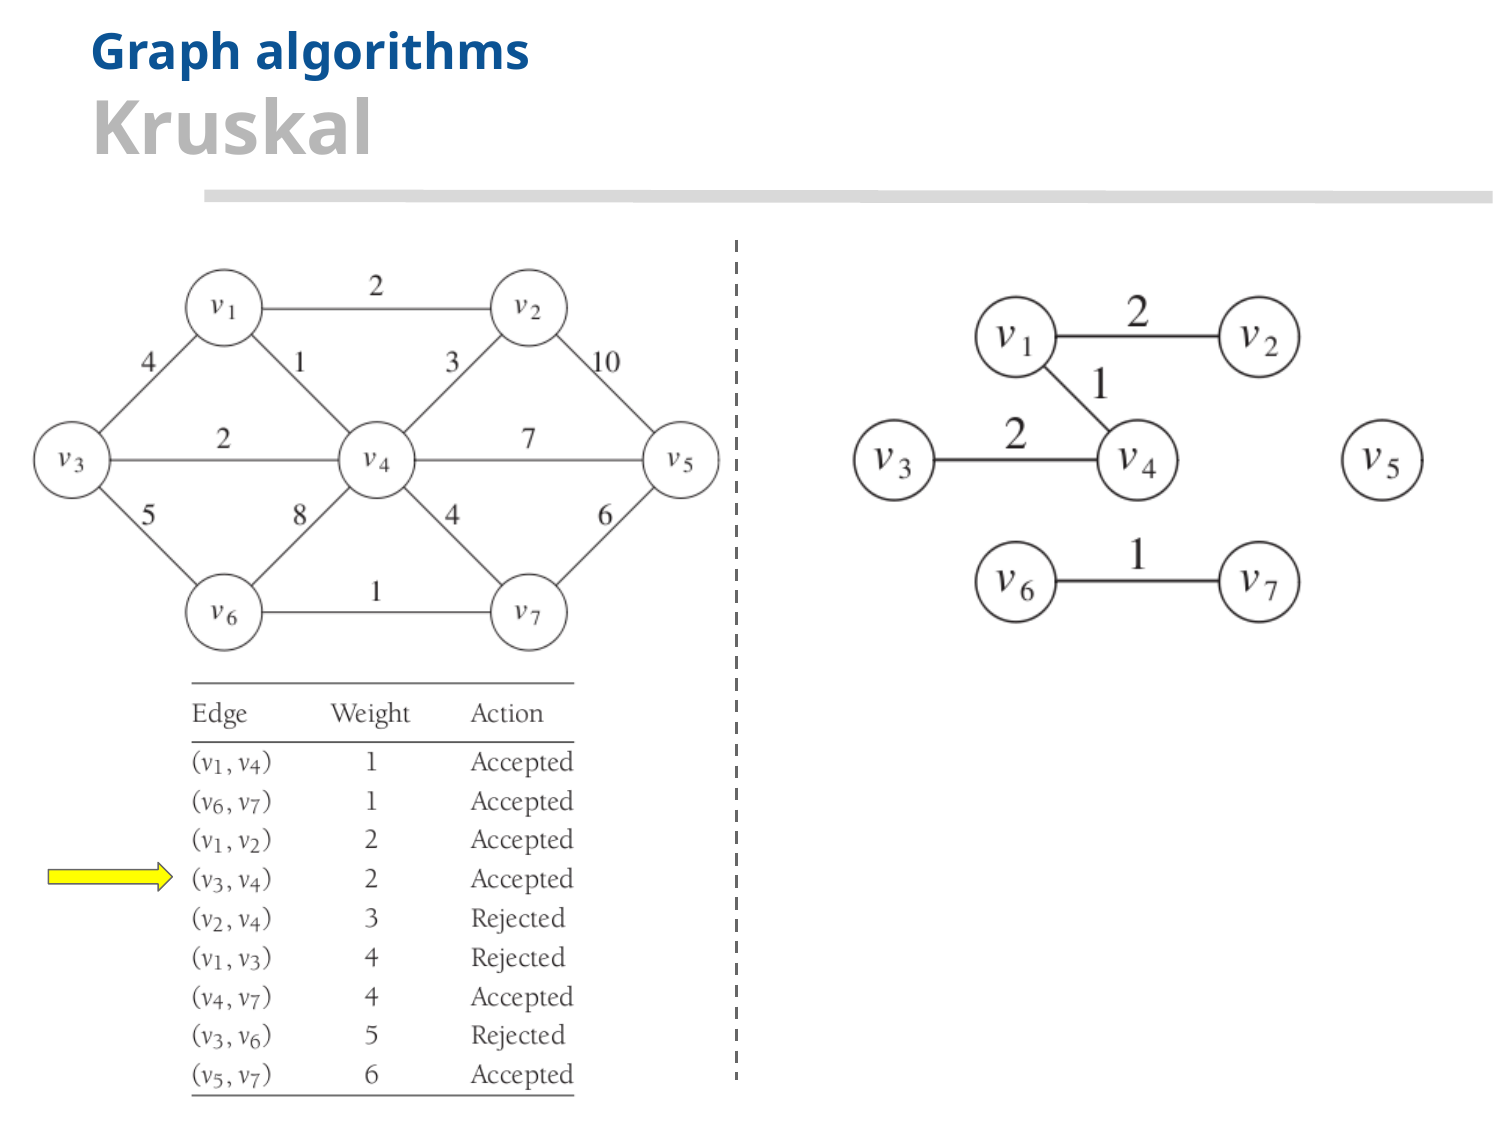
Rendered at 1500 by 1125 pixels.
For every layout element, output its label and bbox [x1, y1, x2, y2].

text_box [48, 862, 172, 892]
picture [809, 278, 1460, 636]
picture [26, 228, 733, 1113]
title [75, 45, 1425, 185]
